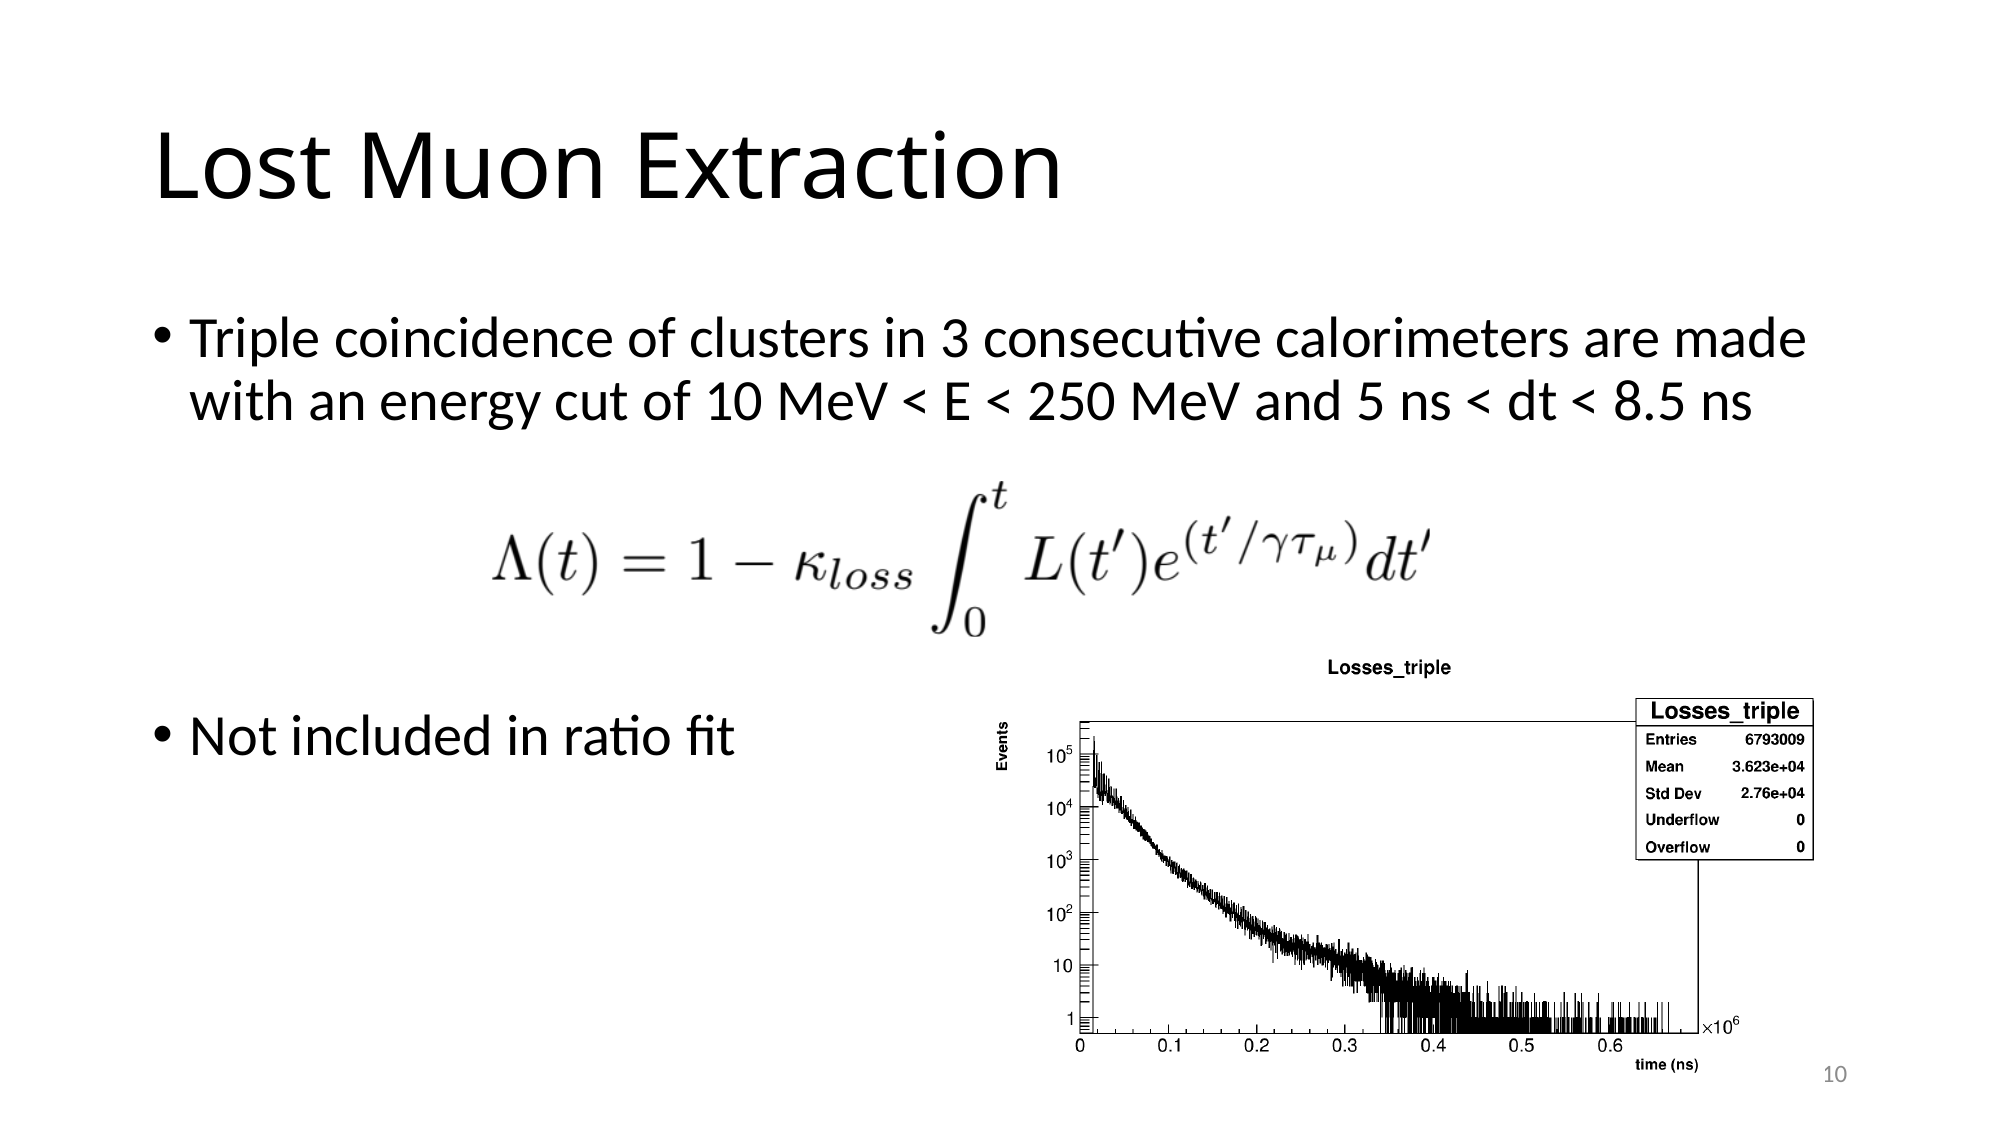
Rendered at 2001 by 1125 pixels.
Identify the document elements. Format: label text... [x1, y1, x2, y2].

title Lost Muon Extraction [137, 59, 1863, 278]
picture [491, 481, 1430, 637]
slide_number 10 [1412, 1042, 1863, 1103]
list Triple coincidence of clusters in 3 consecutive calorimeters are made with an energy cut of 10 MeV < E < 250 MeV and 5 ns < dt < 8.5 ns Not included in ratio fit [137, 299, 1863, 1014]
picture [977, 656, 1825, 1083]
